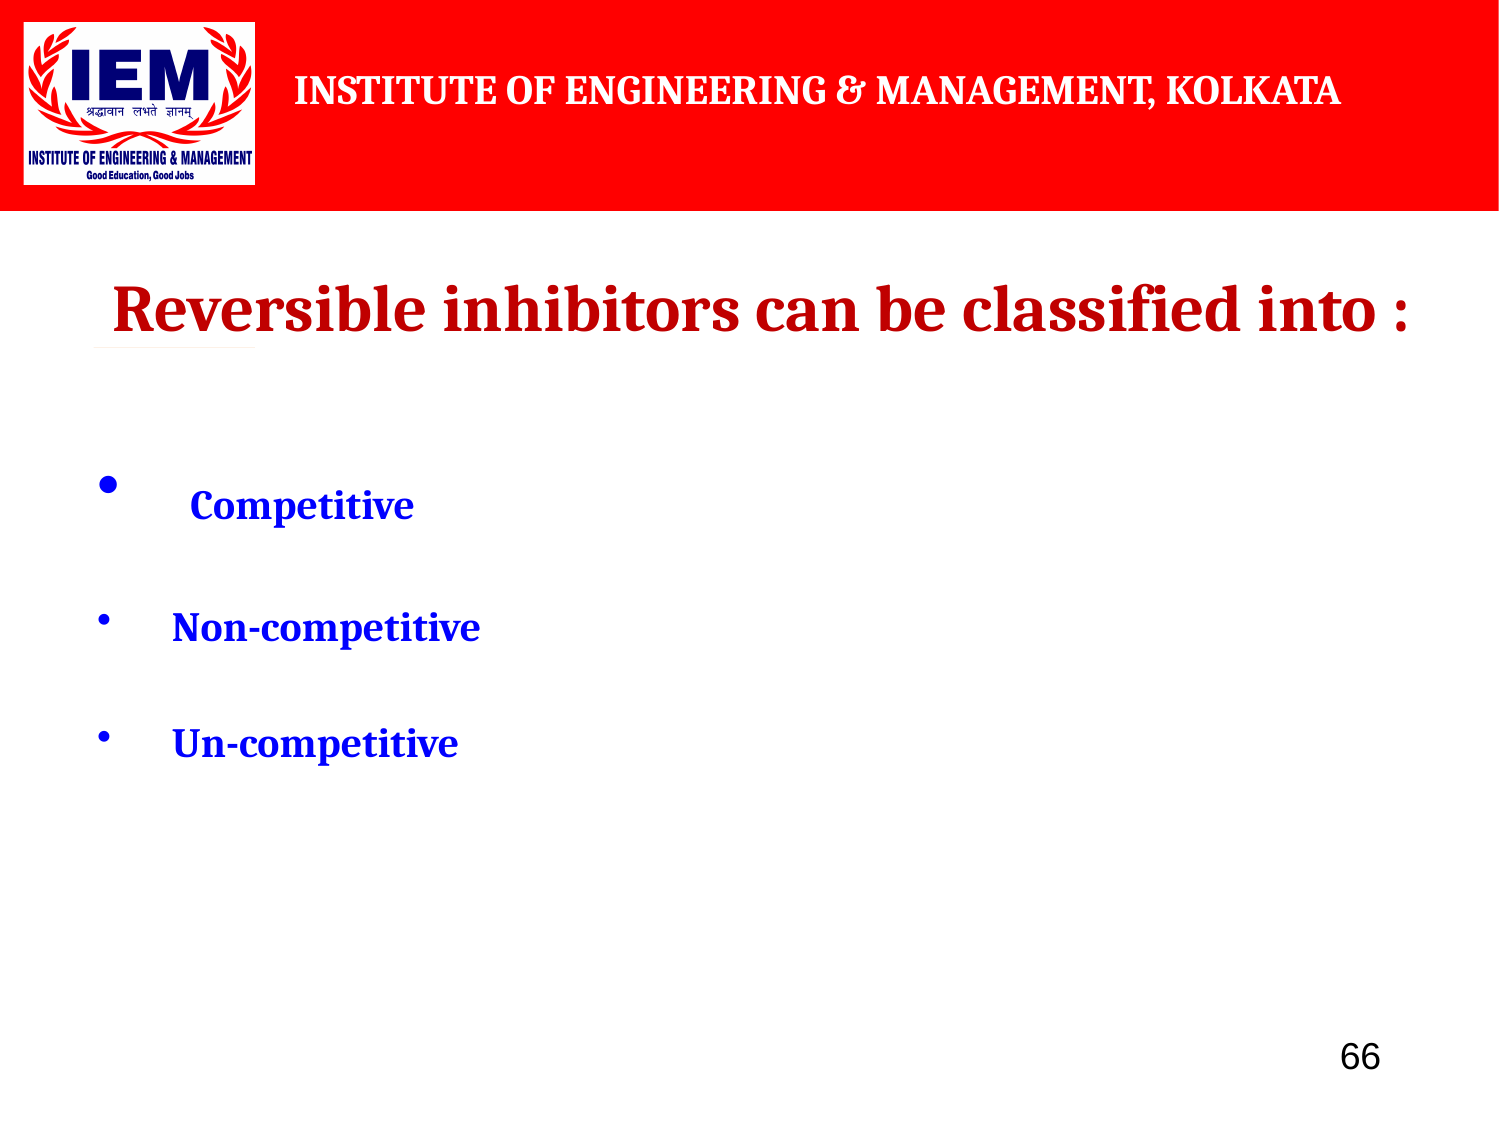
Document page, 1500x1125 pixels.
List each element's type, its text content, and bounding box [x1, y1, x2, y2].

picture [23, 22, 255, 185]
list Competitive Non-competitive Un-competitive [82, 445, 1432, 1083]
title Reversible inhibitors can be classified into : [75, 257, 1450, 463]
